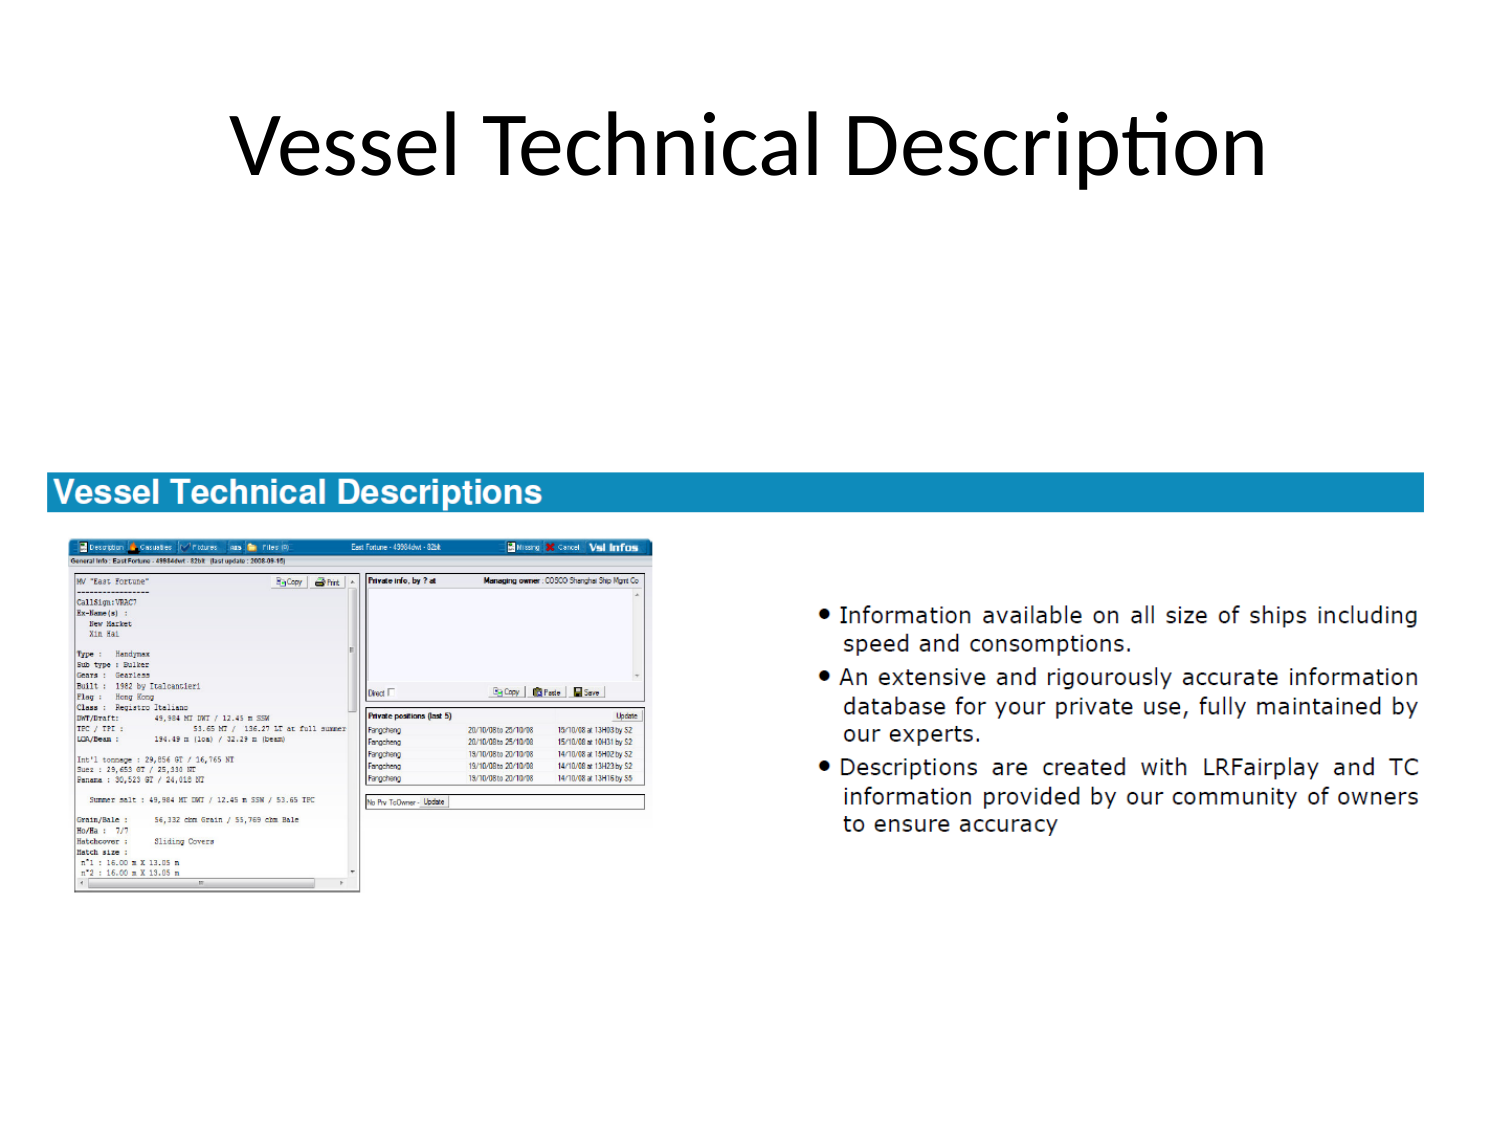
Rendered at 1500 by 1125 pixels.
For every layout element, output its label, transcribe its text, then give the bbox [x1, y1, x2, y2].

title Vessel Technical Description [75, 45, 1425, 233]
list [19, 437, 1500, 901]
